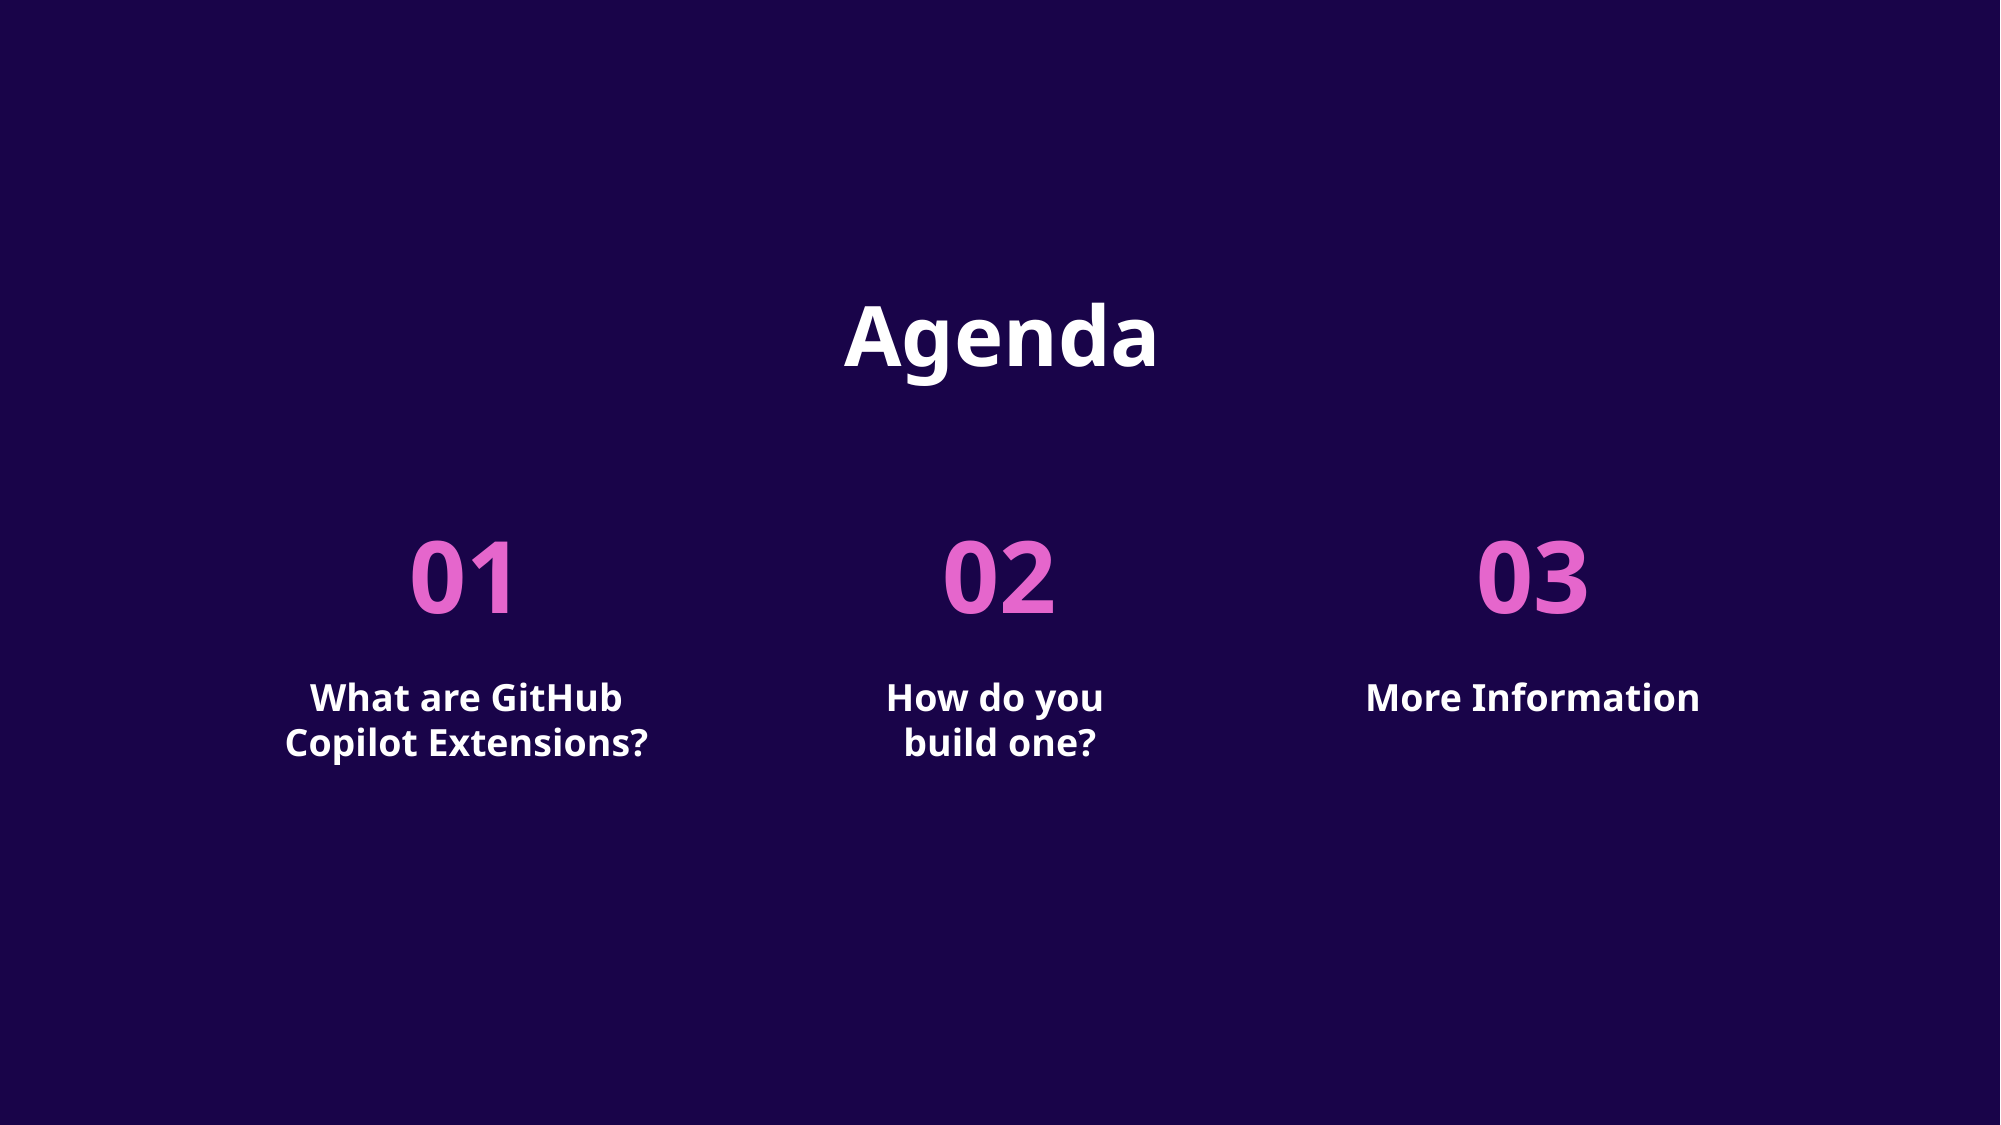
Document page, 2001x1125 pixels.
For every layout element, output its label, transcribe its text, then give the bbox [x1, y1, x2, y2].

title Agenda [96, 282, 1910, 384]
list 03 [1392, 513, 1675, 636]
list 02 [859, 513, 1141, 636]
list What are GitHub Copilot Extensions? [277, 673, 657, 765]
list More Information [1343, 673, 1723, 719]
list 01 [325, 513, 608, 636]
list How do you build one? [810, 673, 1190, 765]
